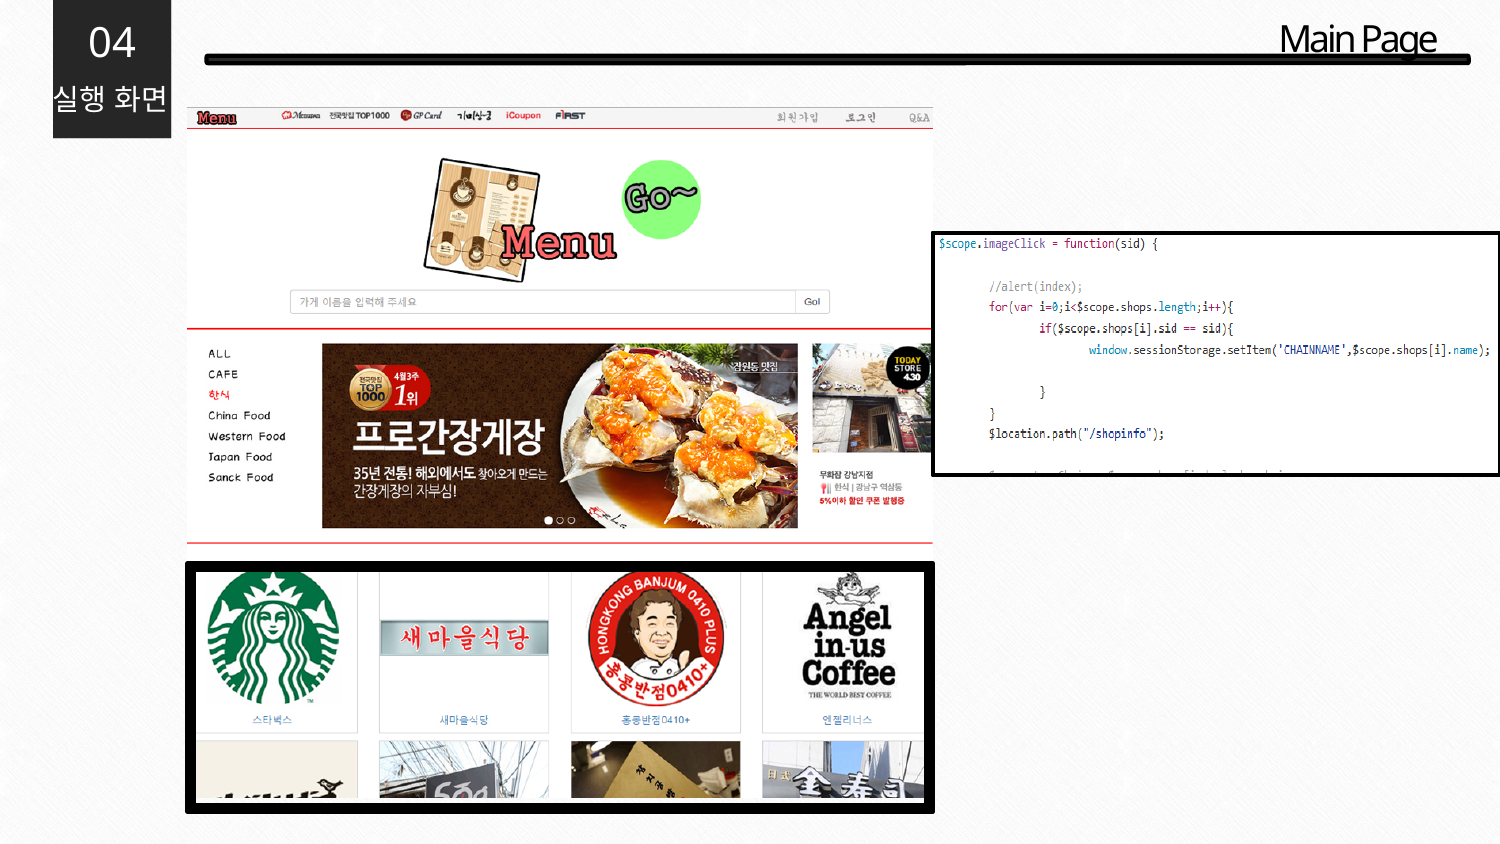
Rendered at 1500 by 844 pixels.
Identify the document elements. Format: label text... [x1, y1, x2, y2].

text_box Main Page [1263, 7, 1494, 67]
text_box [4, 0, 219, 139]
picture [0, 0, 1500, 844]
text_box [185, 803, 935, 814]
text_box [223, 53, 1263, 66]
